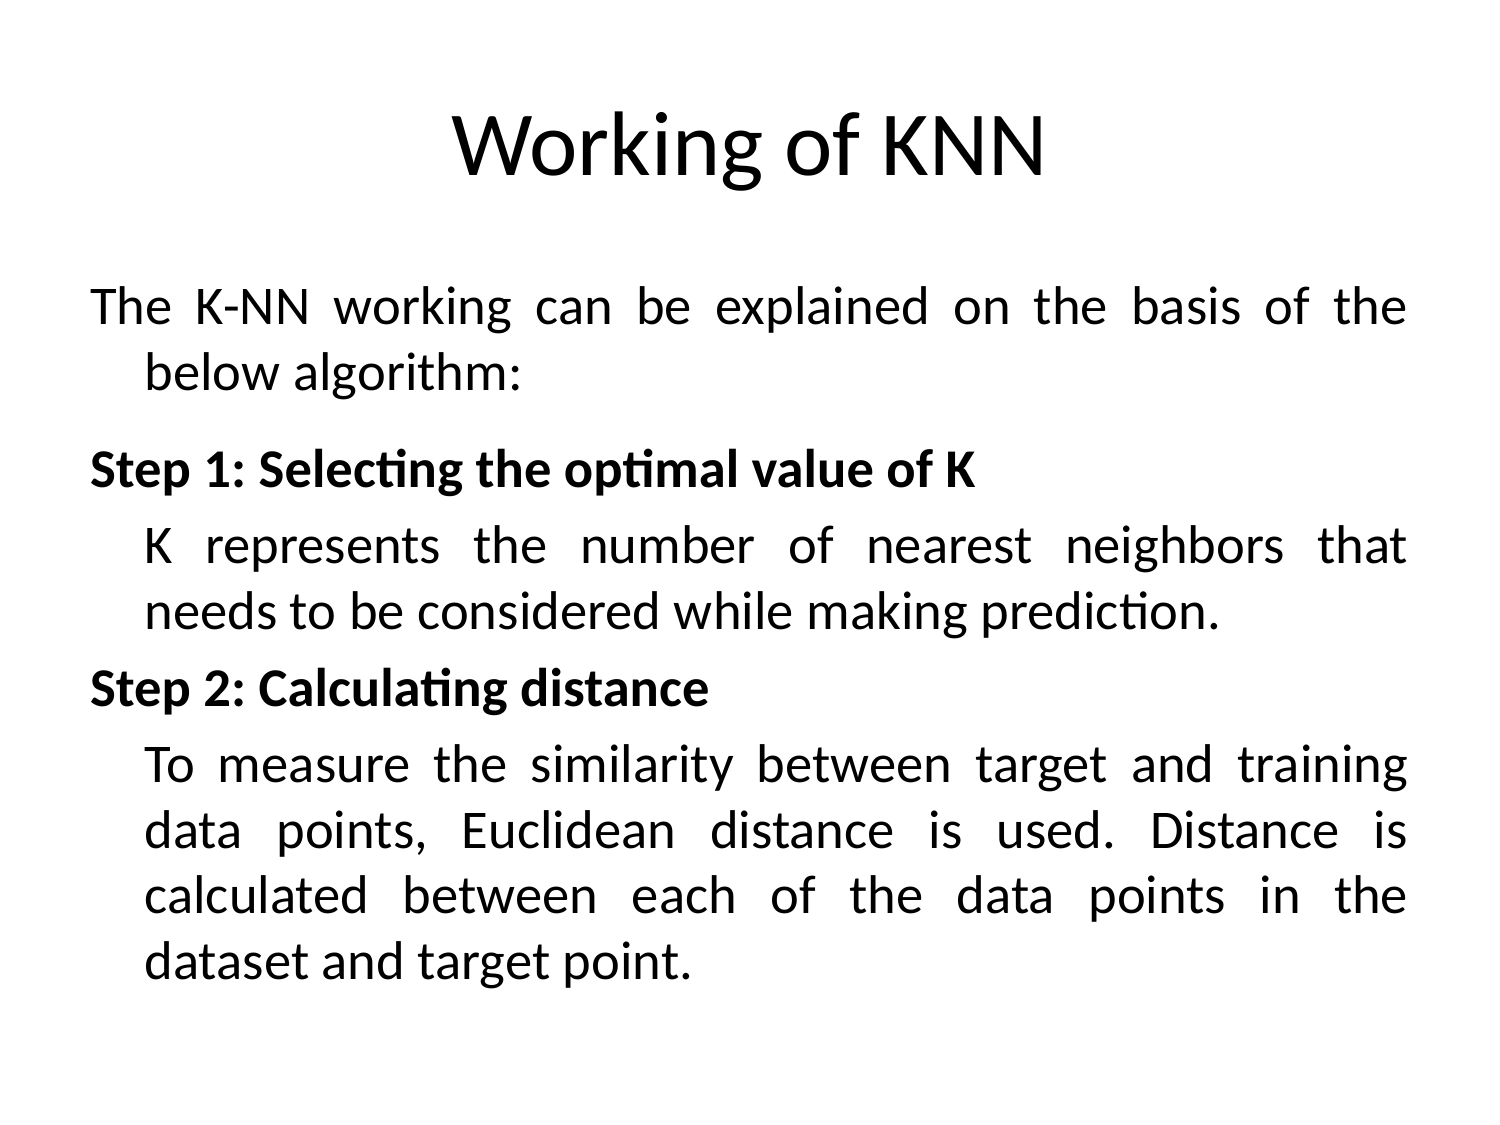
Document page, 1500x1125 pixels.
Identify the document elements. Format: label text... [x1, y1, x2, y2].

title Working of KNN [75, 45, 1425, 233]
list The K-NN working can be explained on the basis of the below algorithm: Step 1: Selecting the optimal value of K K represents the number of nearest neighbors that needs to be considered while making prediction. Step 2: Calculating distance To measure the similarity between target and training data points, Euclidean distance is used. Distance is calculated between each of the data points in the dataset and target point. [75, 262, 1425, 1005]
